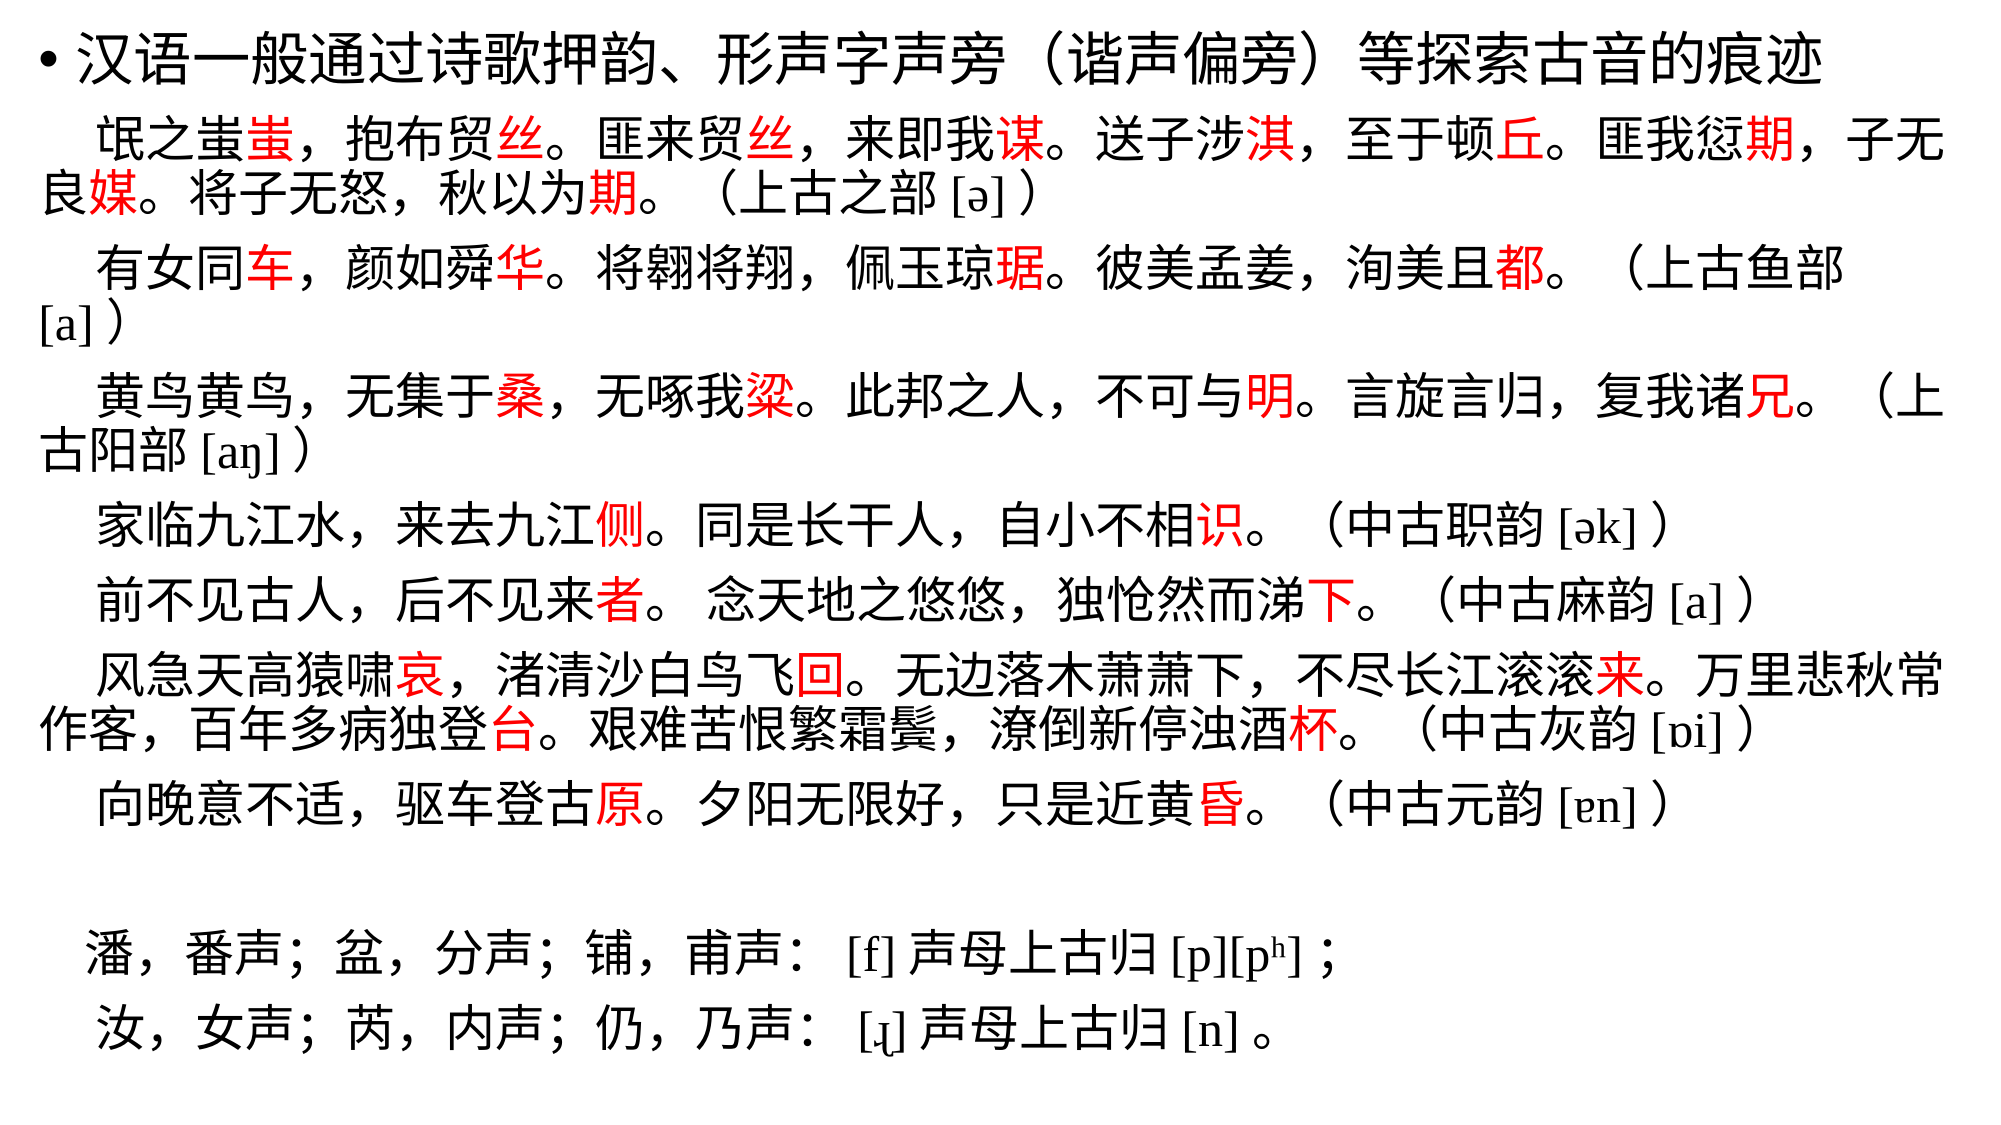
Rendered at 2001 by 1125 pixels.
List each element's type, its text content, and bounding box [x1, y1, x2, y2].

list 汉语一般通过诗歌押韵、形声字声旁（谐声偏旁）等探索古音的痕迹 氓之蚩蚩，抱布贸丝。匪来贸丝，来即我谋。送子涉淇，至于顿丘。匪我愆期，子无良媒。将子无怒，秋以为期。（上古之部[ə]） 有女同车，颜如舜华。将翱将翔，佩玉琼琚。彼美孟姜，洵美且都。（上古鱼部[a]） 黄鸟黄鸟，无集于桑，无啄我粱。此邦之人，不可与明。言旋言归，复我诸兄。（上古阳部[aŋ]） 家临九江水，来去九江侧。同是长干人，自小不相识。（中古职韵[ək]） 前不见古人，后不见来者。 念天地之悠悠，独怆然而涕下。（中古麻韵[a]） 风急天高猿啸哀，渚清沙白鸟飞回。无边落木萧萧下，不尽长江滚滚来。万里悲秋常作客，百年多病独登台。艰难苦恨繁霜鬓，潦倒新停浊酒杯。（中古灰韵[ɒi]） 向晚意不适，驱车登古原。夕阳无限好，只是近黄昏。（中古元韵[ɐn]） 潘，番声；盆，分声；铺，甫声：[f]声母上古归[p][pʰ]； 汝，女声；芮，内声；仍，乃声：[ɻ]声母上古归[n]。 [23, 23, 1965, 1105]
